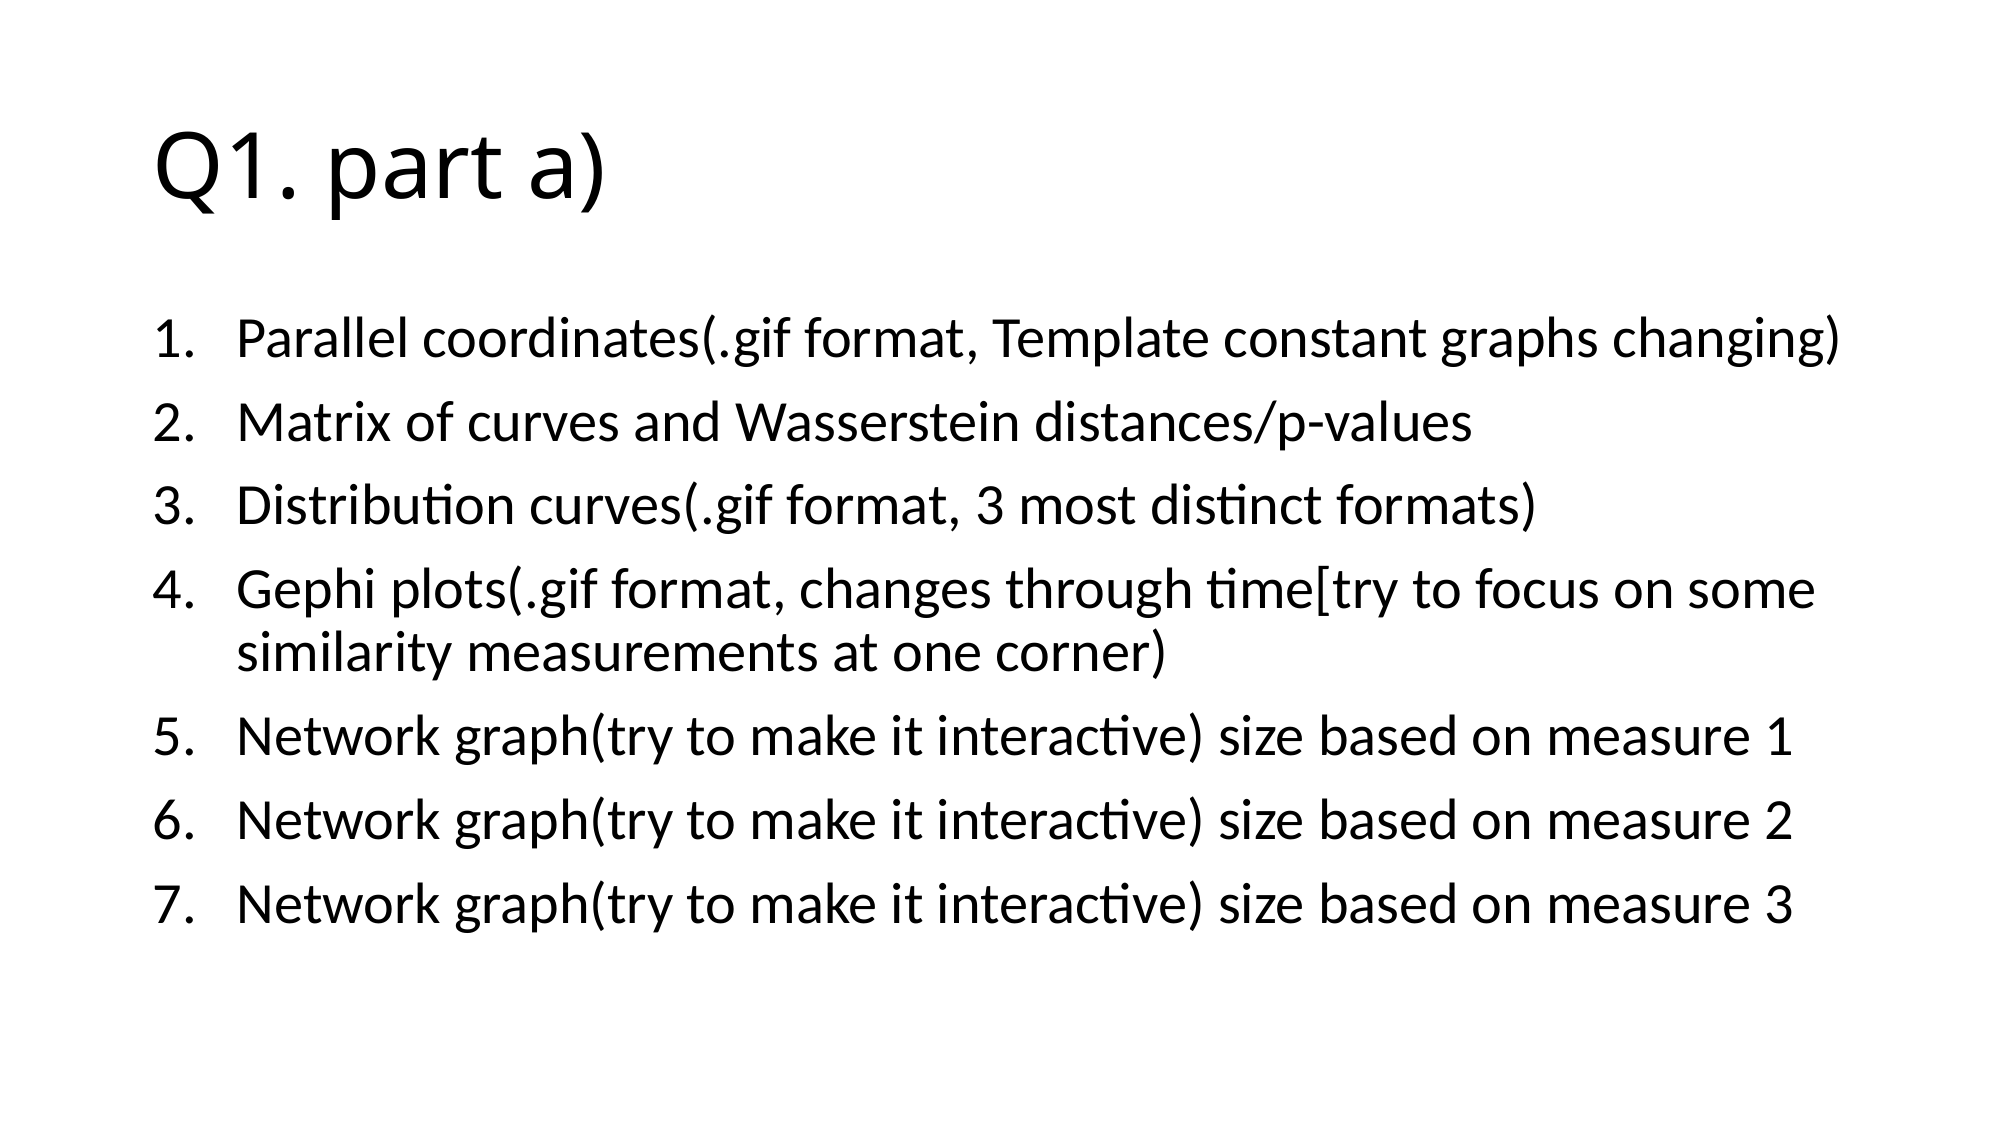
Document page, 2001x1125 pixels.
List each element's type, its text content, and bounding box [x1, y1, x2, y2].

title Q1. part a) [137, 59, 1863, 278]
list Parallel coordinates(.gif format, Template constant graphs changing) Matrix of curves and Wasserstein distances/p-values Distribution curves(.gif format, 3 most distinct formats) Gephi plots(.gif format, changes through time[try to focus on some similarity measurements at one corner) Network graph(try to make it interactive) size based on measure 1 Network graph(try to make it interactive) size based on measure 2 Network graph(try to make it interactive) size based on measure 3 [137, 299, 1863, 1014]
